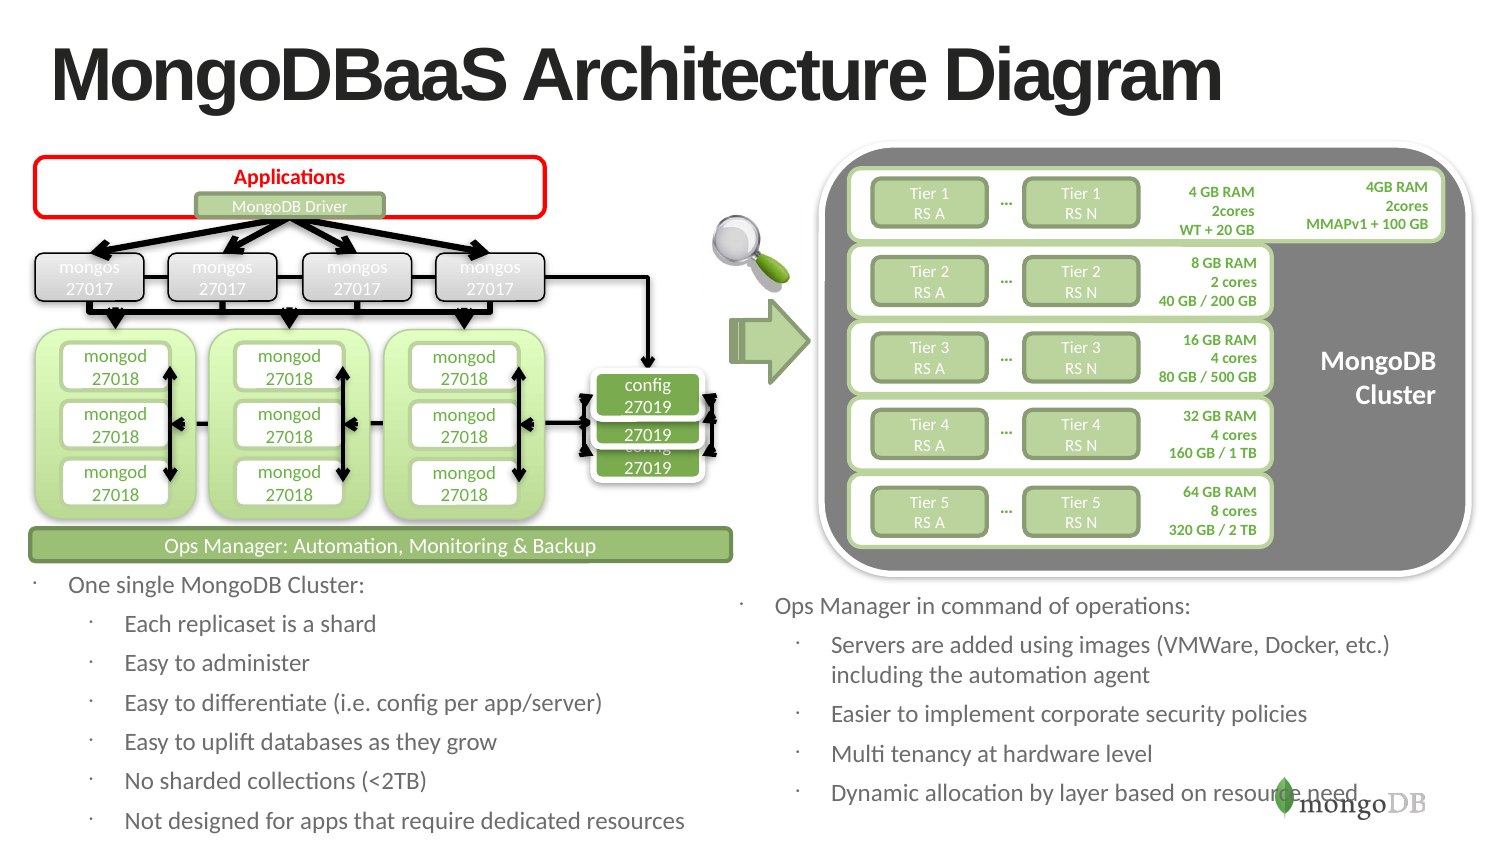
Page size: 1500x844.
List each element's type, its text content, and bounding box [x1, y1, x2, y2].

picture [700, 207, 804, 299]
text_box Ops Manager: Automation, Monitoring & Backup [28, 526, 734, 564]
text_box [821, 144, 1469, 575]
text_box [34, 156, 704, 520]
title MongoDBaaS Architecture Diagram [38, 5, 1408, 122]
text_box One single MongoDB Cluster: Each replicaset is a shard Easy to administer Easy to differentiate (i.e. config per app/server) Easy to uplift databases as they grow No sharded collections (<2TB) Not designed for apps that require dedicated resources [0, 562, 769, 840]
text_box [729, 307, 811, 385]
text_box Ops Manager in command of operations: Servers are added using images (VMWare, Docker, etc.) including the automation agent Easier to implement corporate security policies Multi tenancy at hardware level Dynamic allocation by layer based on resource need [703, 581, 1482, 814]
